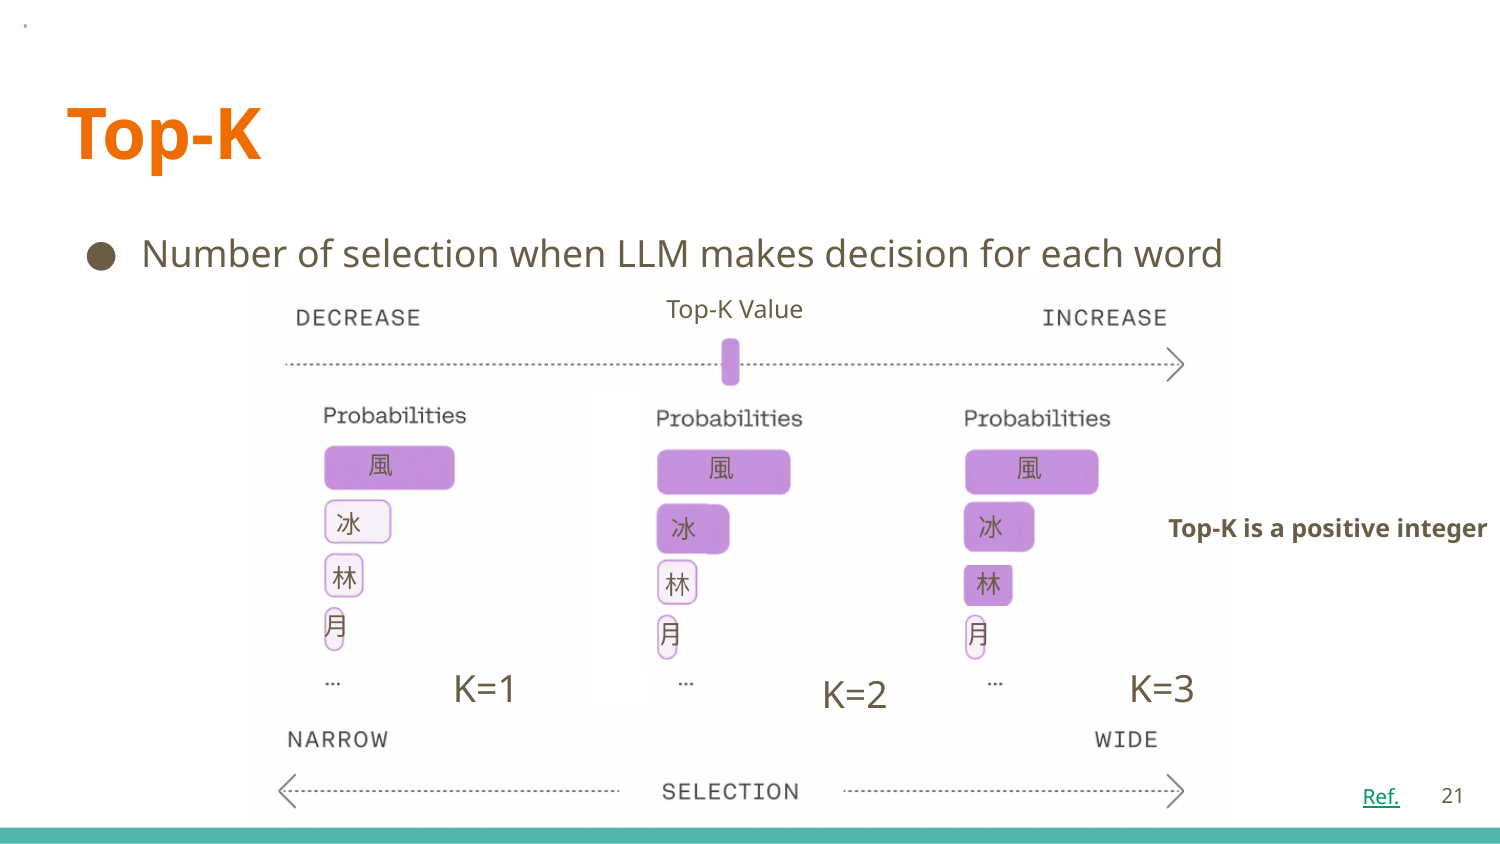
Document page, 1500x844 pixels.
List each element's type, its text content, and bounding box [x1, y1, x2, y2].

text_box Ref. [1347, 769, 1449, 826]
title Top-K [51, 72, 1449, 189]
list Number of selection when LLM makes decision for each word [51, 207, 1449, 750]
slide_number ‹#› [1389, 764, 1480, 830]
picture [252, 277, 1228, 826]
text_box Top-K is a positive integer [1233, 493, 1500, 558]
